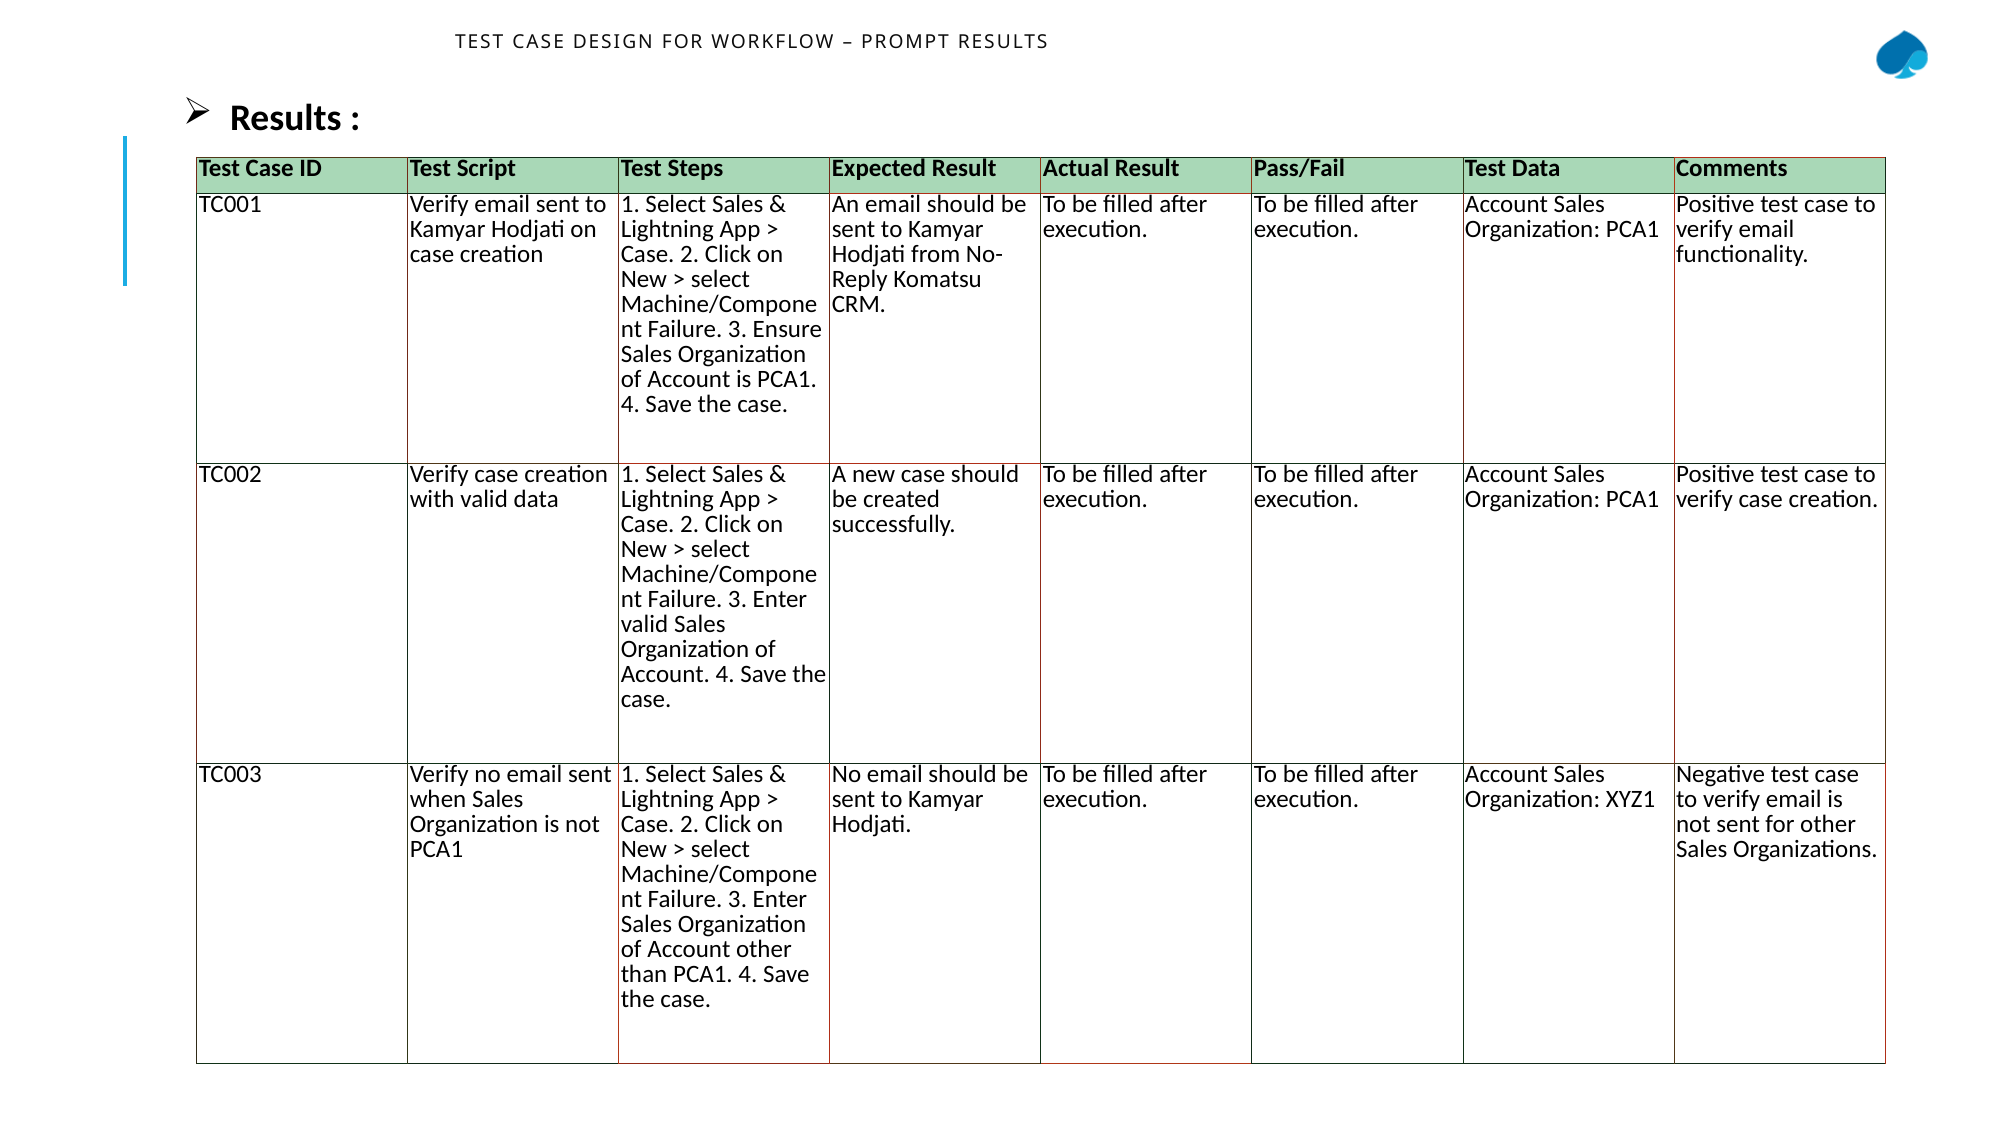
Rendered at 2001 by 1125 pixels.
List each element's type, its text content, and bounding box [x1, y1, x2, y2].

table_header Test Case ID [197, 158, 407, 193]
table_cell TC003 [197, 764, 407, 1063]
table_cell Positive test case to verify email functionality. [1675, 194, 1885, 463]
table_cell A new case should be created successfully. [830, 464, 1040, 763]
text_box Results : [168, 82, 1914, 194]
table_cell Verify no email sent when Sales Organization is not PCA1 [408, 764, 618, 1063]
table_cell Positive test case to verify case creation. [1675, 464, 1885, 763]
table_cell Verify case creation with valid data [408, 464, 618, 763]
table_cell To be filled after execution. [1041, 464, 1251, 763]
table_cell Account Sales Organization: PCA1 [1464, 464, 1674, 763]
picture [1864, 22, 1936, 86]
table_cell Account Sales Organization: XYZ1 [1464, 764, 1674, 1063]
table_cell To be filled after execution. [1041, 194, 1251, 463]
table_header Test Script [408, 158, 618, 193]
table_header Expected Result [830, 158, 1040, 193]
table_cell Negative test case to verify email is not sent for other Sales Organizations. [1675, 764, 1885, 1063]
table_cell An email should be sent to Kamyar Hodjati from No-Reply Komatsu CRM. [830, 194, 1040, 463]
table_cell TC001 [197, 194, 407, 463]
table_cell To be filled after execution. [1252, 464, 1463, 763]
table_header Test Steps [619, 158, 829, 193]
table_cell 1. Select Sales & Lightning App > Case. 2. Click on New > select Machine/Component Failure. 3. Enter valid Sales Organization of Account. 4. Save the case. [619, 464, 829, 763]
table_cell Verify email sent to Kamyar Hodjati on case creation [408, 194, 618, 463]
table_cell To be filled after execution. [1252, 194, 1463, 463]
title Test case design for WORKFLOW – Prompt results [440, 8, 1587, 82]
table_cell Account Sales Organization: PCA1 [1464, 194, 1674, 463]
table_cell TC002 [197, 464, 407, 763]
table_header Test Data [1464, 158, 1674, 193]
table_header Actual Result [1041, 158, 1251, 193]
table_cell 1. Select Sales & Lightning App > Case. 2. Click on New > select Machine/Component Failure. 3. Enter Sales Organization of Account other than PCA1. 4. Save the case. [619, 764, 829, 1063]
table_cell To be filled after execution. [1252, 764, 1463, 1063]
table_cell 1. Select Sales & Lightning App > Case. 2. Click on New > select Machine/Component Failure. 3. Ensure Sales Organization of Account is PCA1. 4. Save the case. [619, 194, 829, 463]
table_cell No email should be sent to Kamyar Hodjati. [830, 764, 1040, 1063]
table_cell To be filled after execution. [1041, 764, 1251, 1063]
table_header Comments [1675, 158, 1885, 193]
table_header Pass/Fail [1252, 158, 1463, 193]
